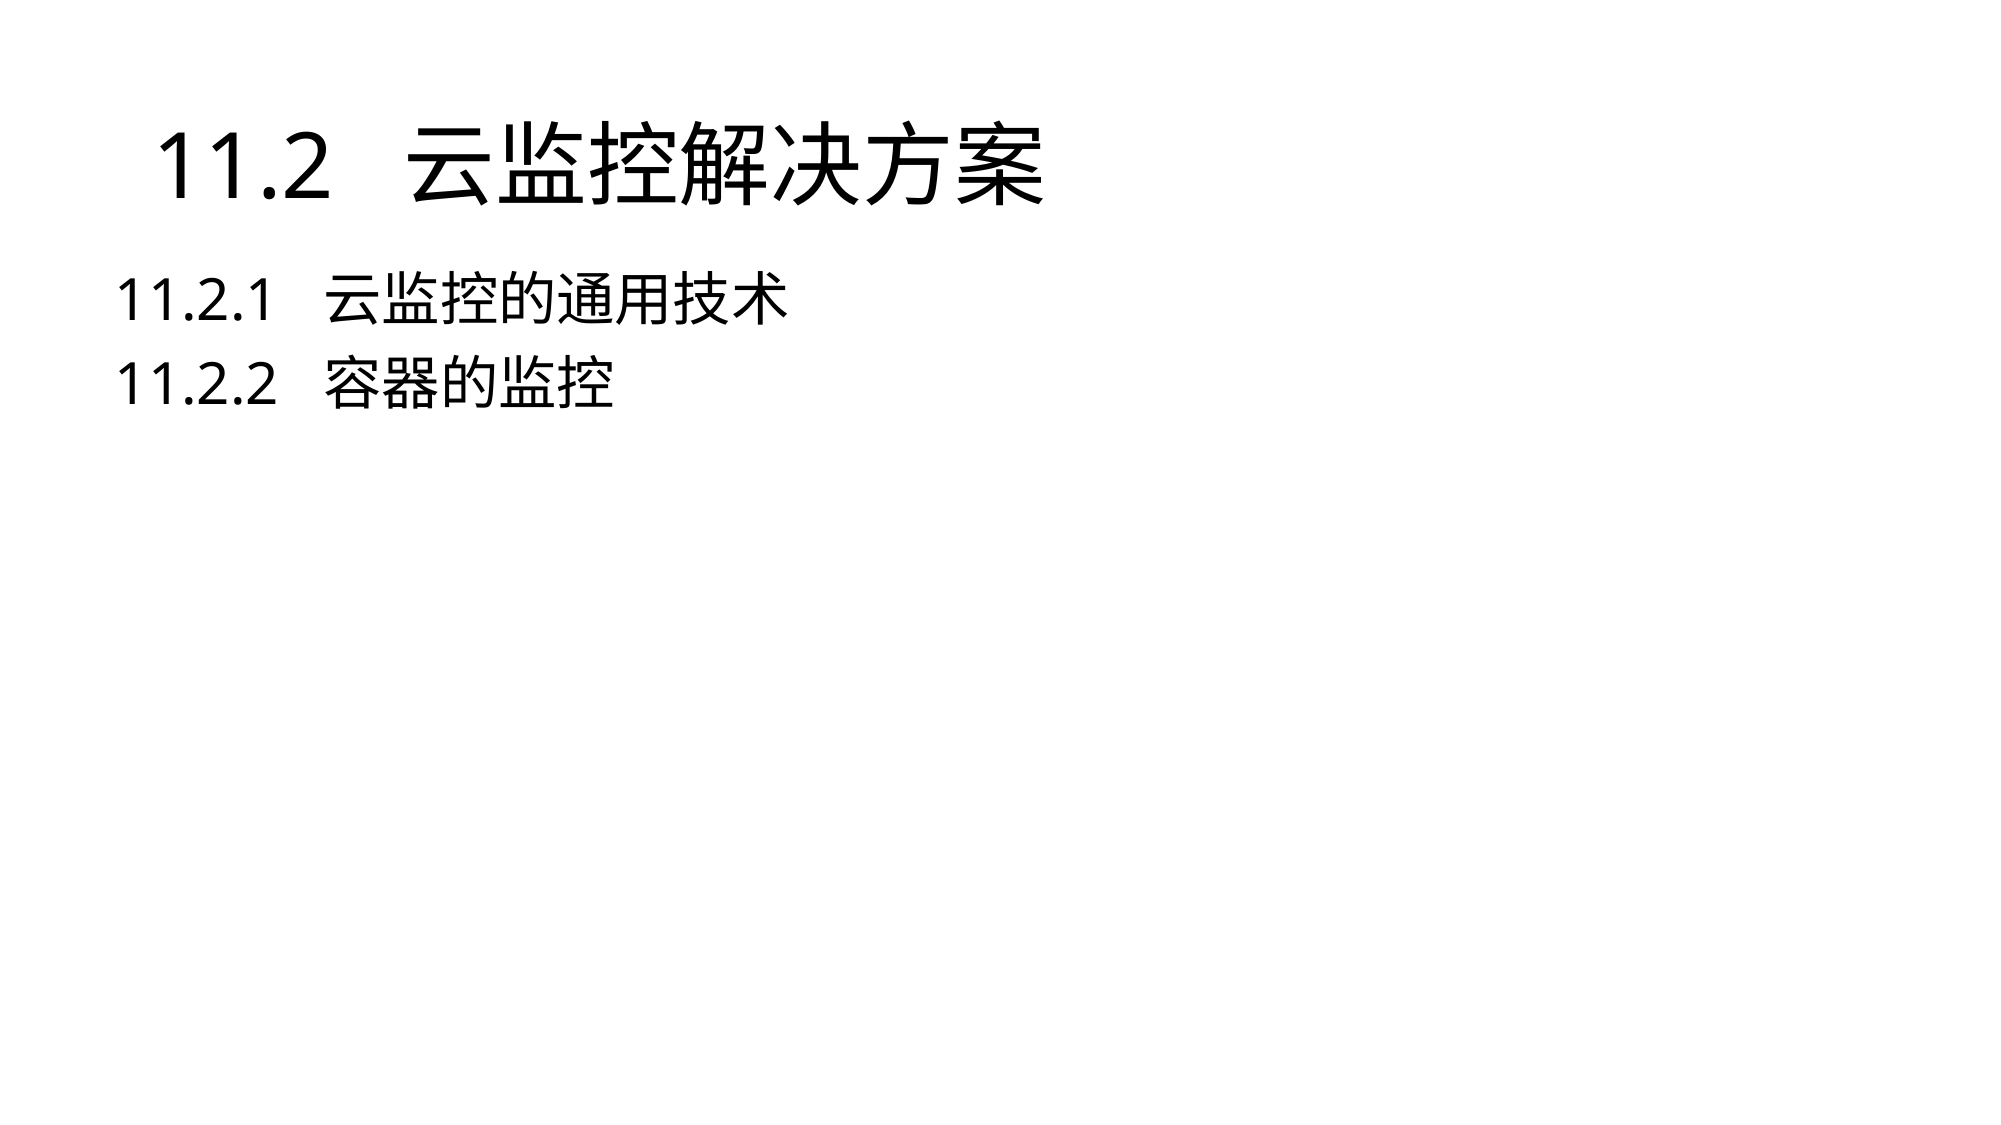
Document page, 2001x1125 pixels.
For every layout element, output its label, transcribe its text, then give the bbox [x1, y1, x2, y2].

title 11.2 云监控解决方案 [137, 59, 1863, 262]
list 11.2.1 云监控的通用技术 11.2.2 容器的监控 [99, 262, 1900, 1005]
